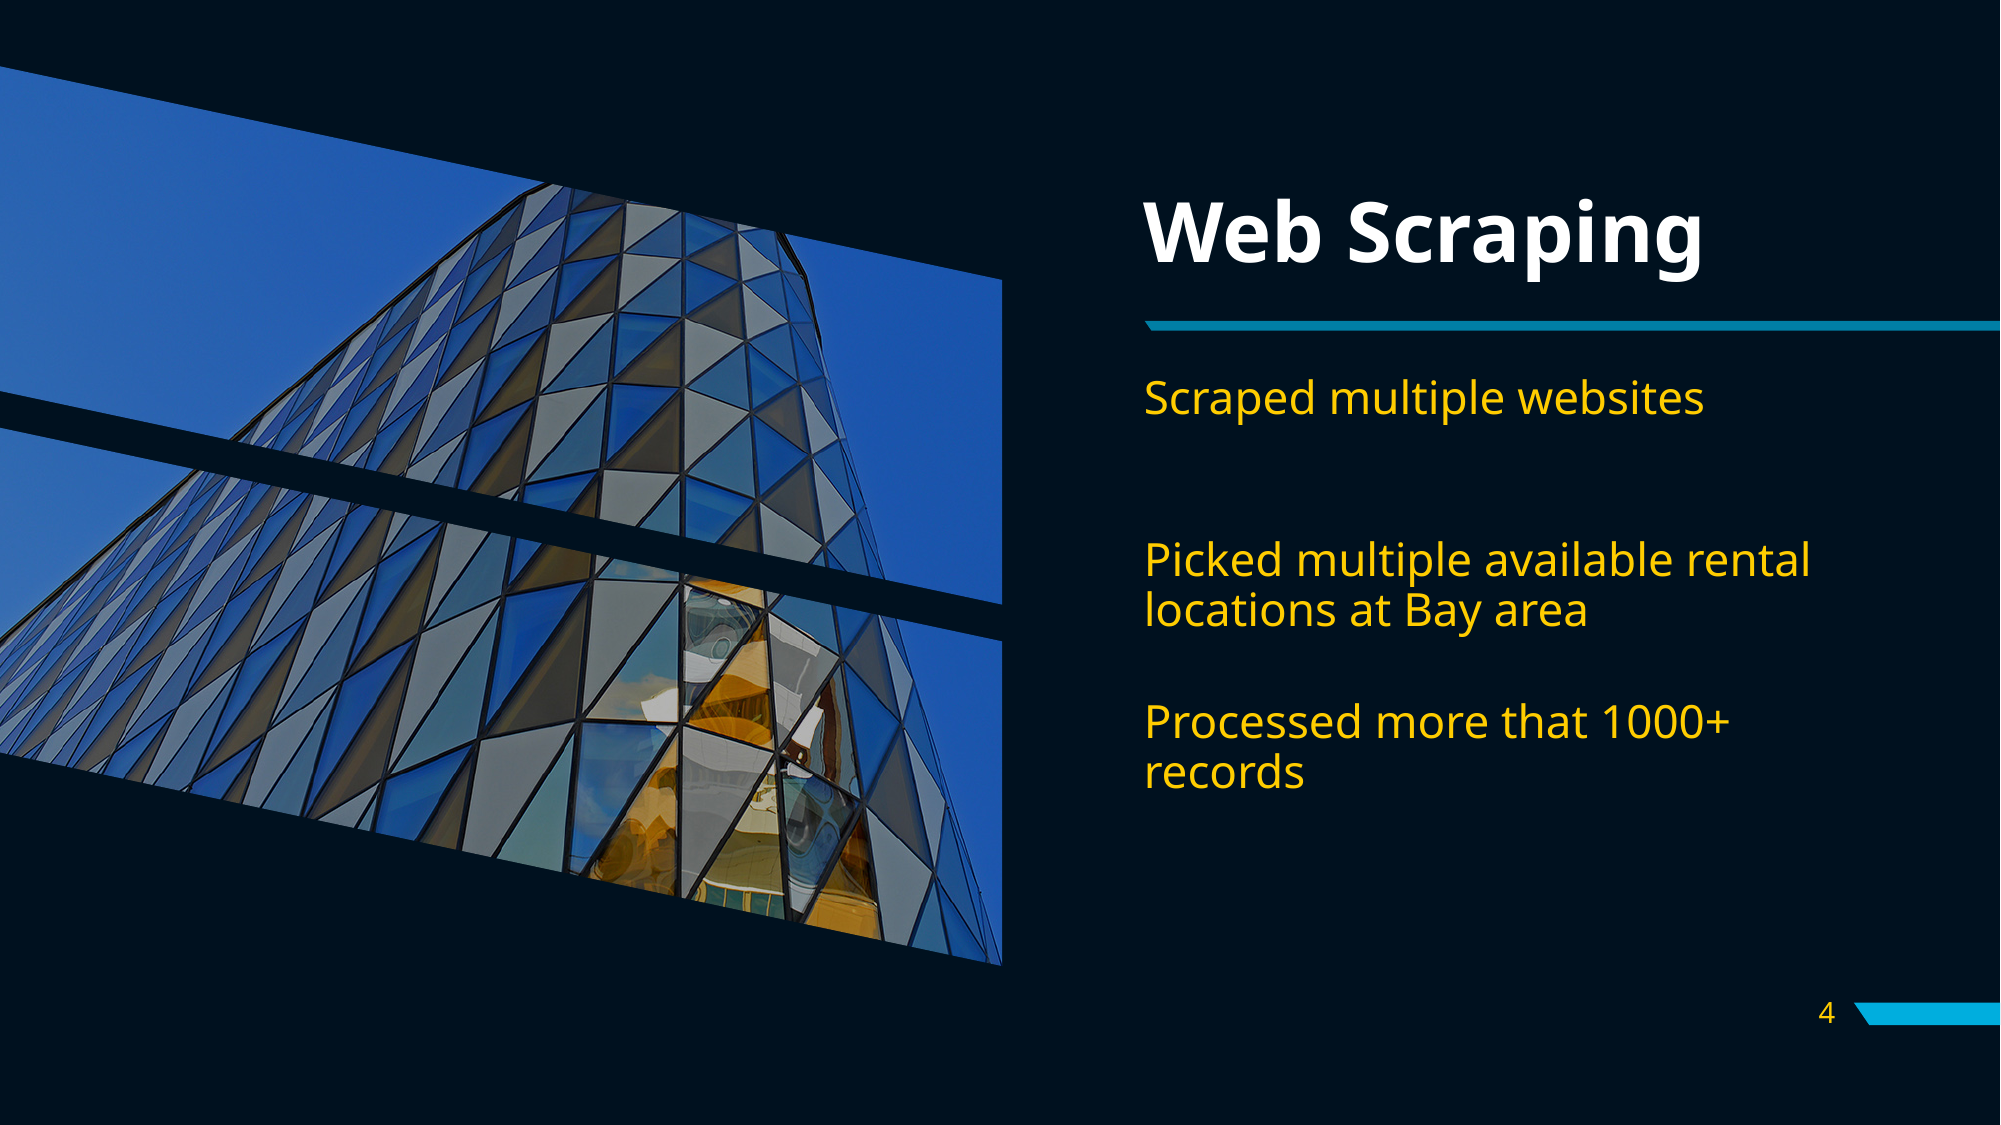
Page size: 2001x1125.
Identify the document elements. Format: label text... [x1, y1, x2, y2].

list Scraped multiple websites [1128, 367, 1855, 491]
picture [0, 66, 1003, 967]
text_box Picked multiple available rental locations at Bay area [1128, 529, 1855, 653]
text_box Processed more that 1000+ records [1128, 691, 1878, 815]
title Web Scraping [1128, 171, 1959, 300]
slide_number 4 [1760, 984, 1851, 1045]
